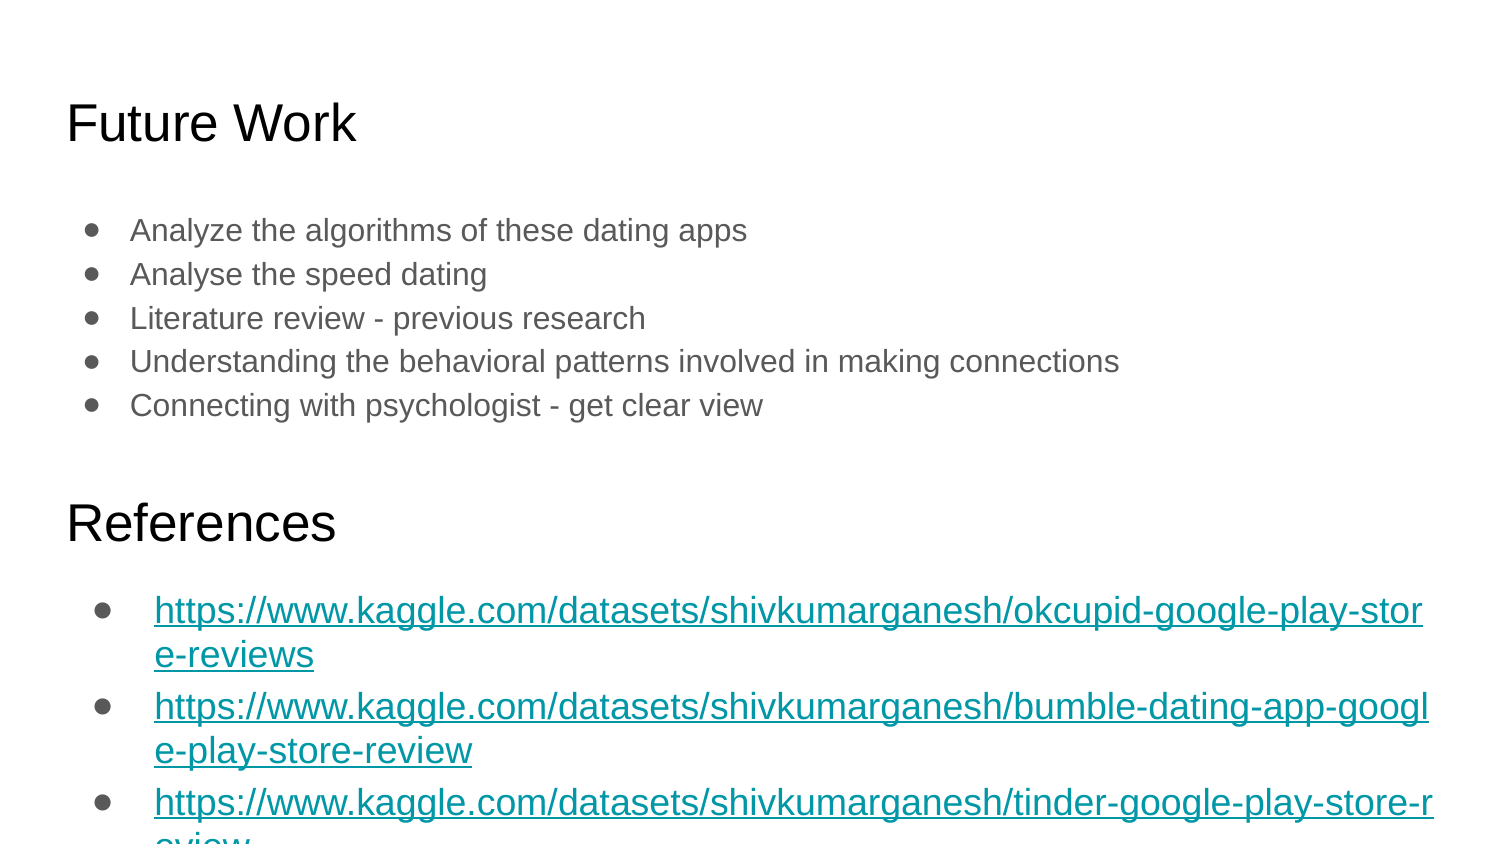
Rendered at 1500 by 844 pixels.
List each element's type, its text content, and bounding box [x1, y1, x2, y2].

title References [51, 473, 1449, 564]
title Future Work [51, 72, 1449, 167]
list Analyze the algorithms of these dating apps Analyse the speed dating Literature review - previous research Understanding the behavioral patterns involved in making connections Connecting with psychologist - get clear view [51, 189, 1449, 439]
list https://www.kaggle.com/datasets/shivkumarganesh/okcupid-google-play-store-reviews https://www.kaggle.com/datasets/shivkumarganesh/bumble-dating-app-google-play-store-review https://www.kaggle.com/datasets/shivkumarganesh/tinder-google-play-store-review https://www.kaggle.com/datasets/shivkumarganesh/hinge-google-play-store-review [51, 564, 1449, 814]
